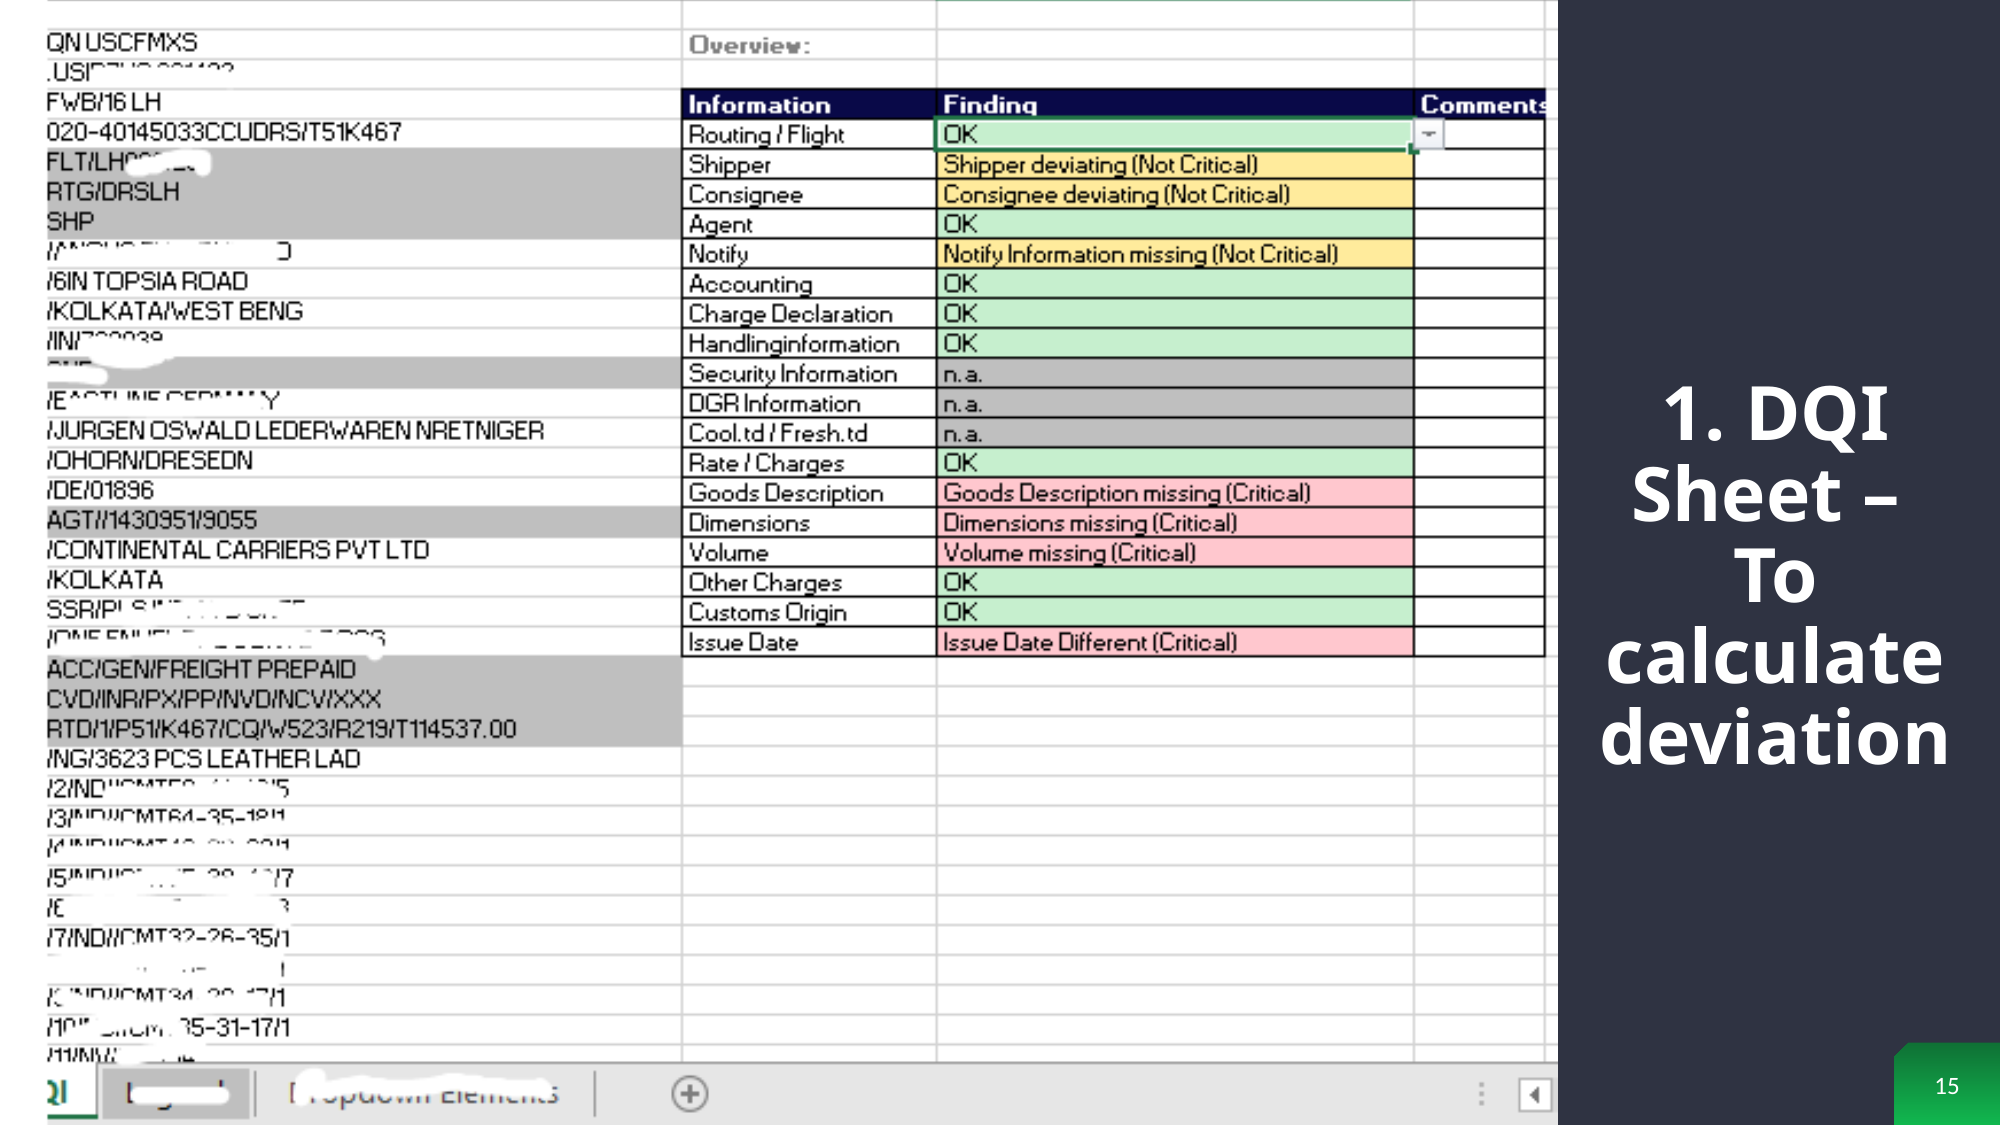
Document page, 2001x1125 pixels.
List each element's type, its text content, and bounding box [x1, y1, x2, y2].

slide_number 15 [1894, 1050, 2000, 1118]
picture [0, 0, 1558, 1125]
title 1. DQI Sheet – To calculate deviation [1558, 0, 2000, 995]
